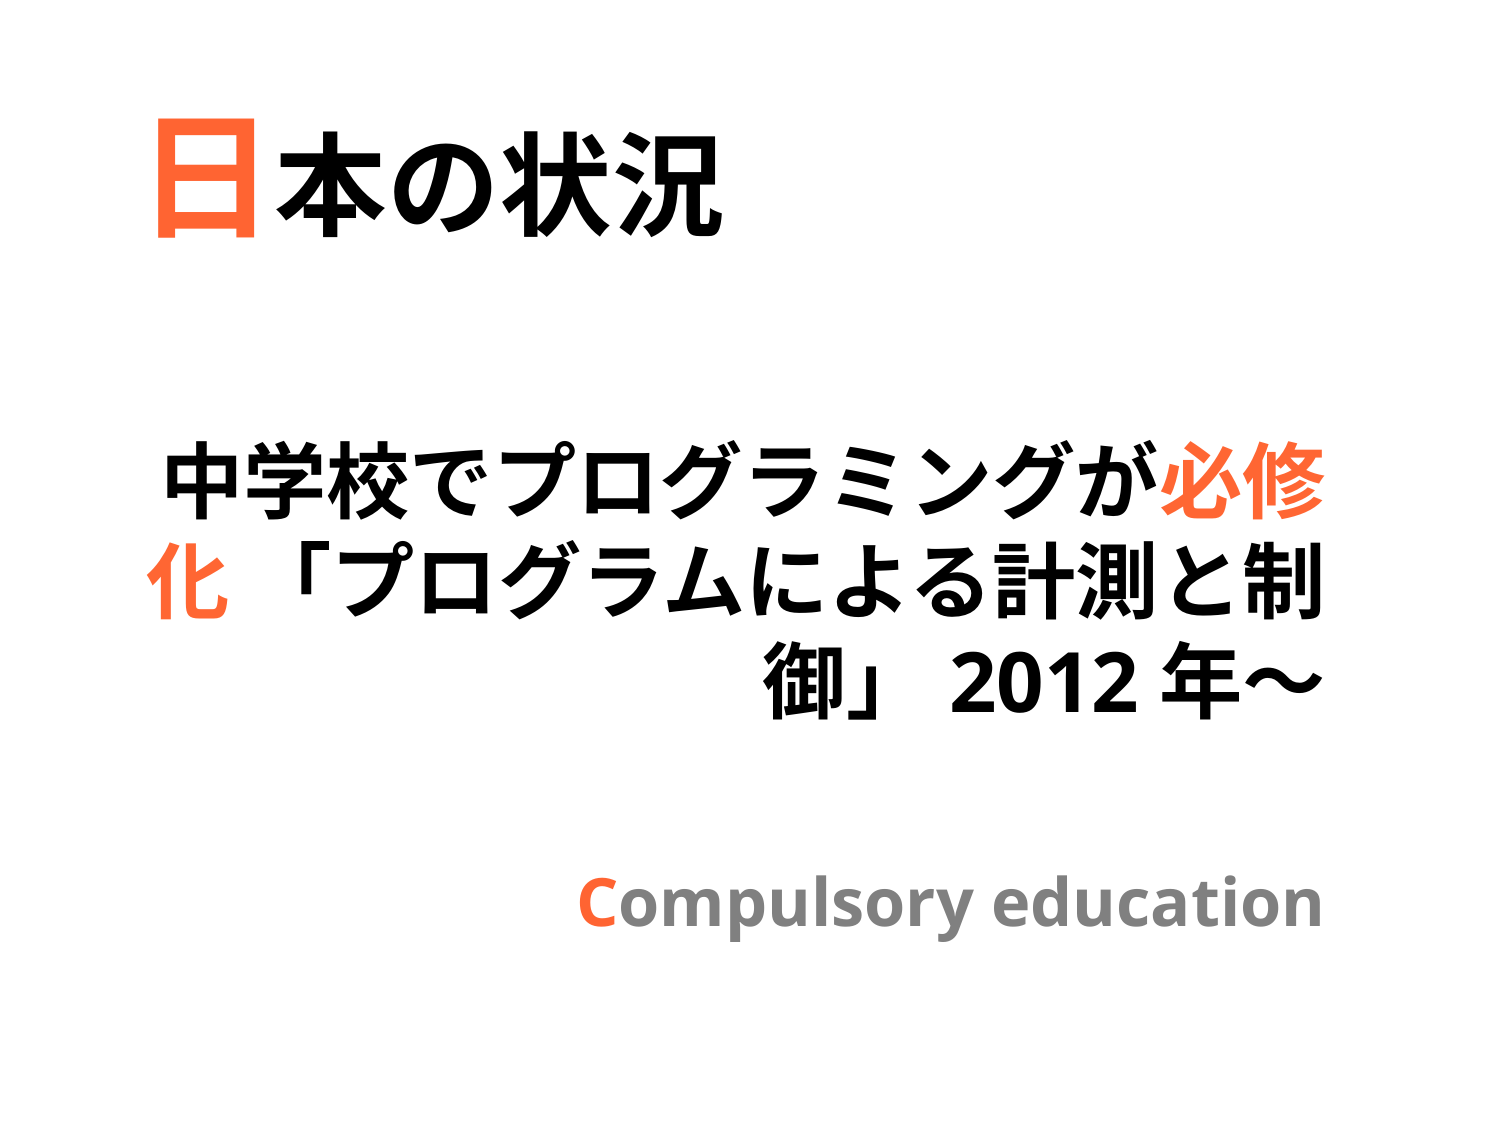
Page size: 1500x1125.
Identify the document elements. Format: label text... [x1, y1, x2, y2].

text_box 日本の状況 [122, 82, 1341, 262]
text_box 中学校でプログラミングが必修化 「プログラムによる計測と制御」2012年～ Compulsory education [122, 422, 1341, 947]
